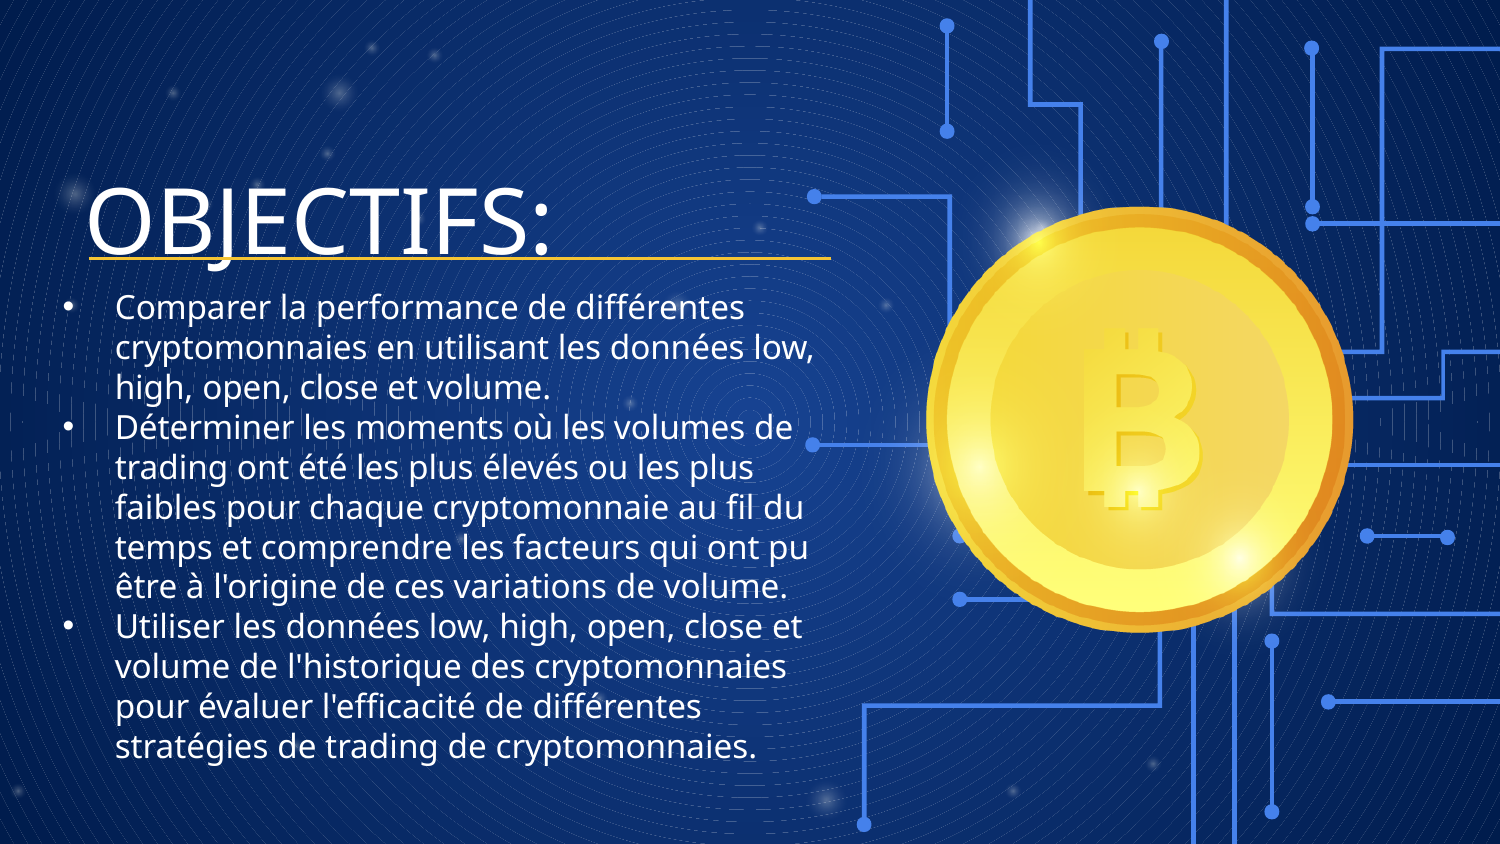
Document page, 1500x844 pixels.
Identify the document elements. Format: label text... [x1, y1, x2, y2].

title OBJECTIFS: [69, 163, 808, 271]
subtitle Comparer la performance de différentes cryptomonnaies en utilisant les données low, high, open, close et volume. Déterminer les moments où les volumes de trading ont été les plus élevés ou les plus faibles pour chaque cryptomonnaie au fil du temps et comprendre les facteurs qui ont pu être à l'origine de ces variations de volume. Utiliser les données low, high, open, close et volume de l'historique des cryptomonnaies pour évaluer l'efficacité de différentes stratégies de trading de cryptomonnaies. [24, 271, 859, 844]
picture [813, 77, 1490, 748]
